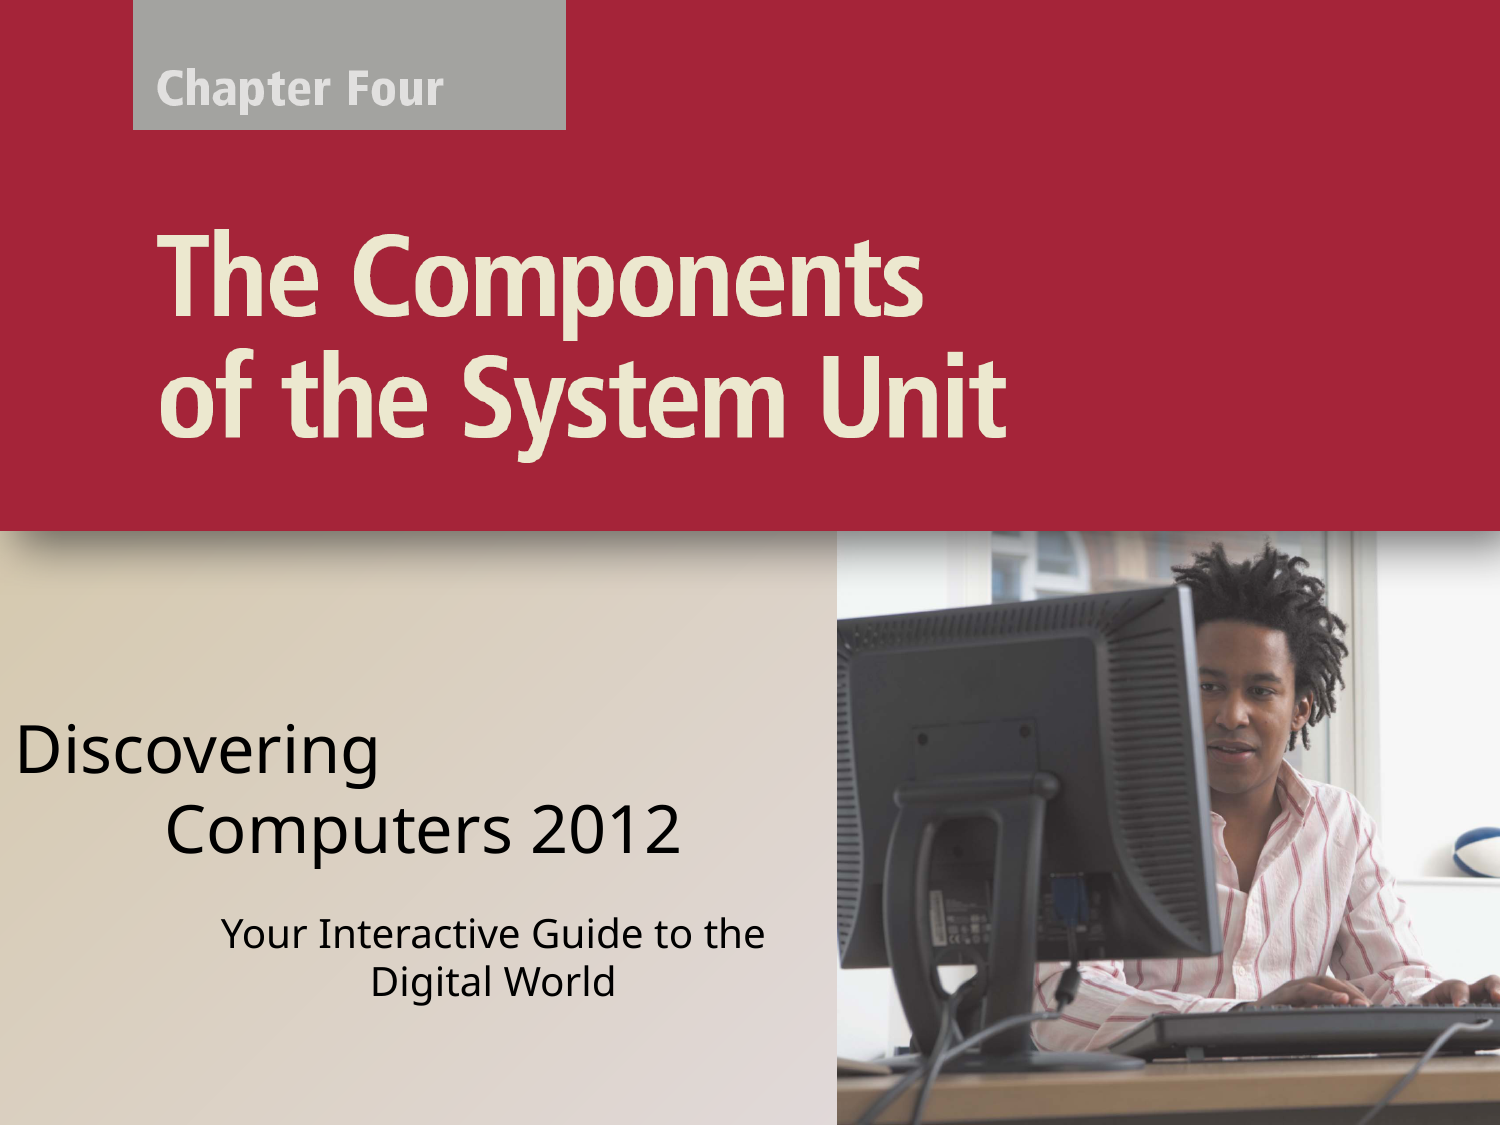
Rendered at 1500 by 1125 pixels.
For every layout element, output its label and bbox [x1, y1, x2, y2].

picture [837, 540, 1500, 1125]
picture [0, 0, 1500, 531]
